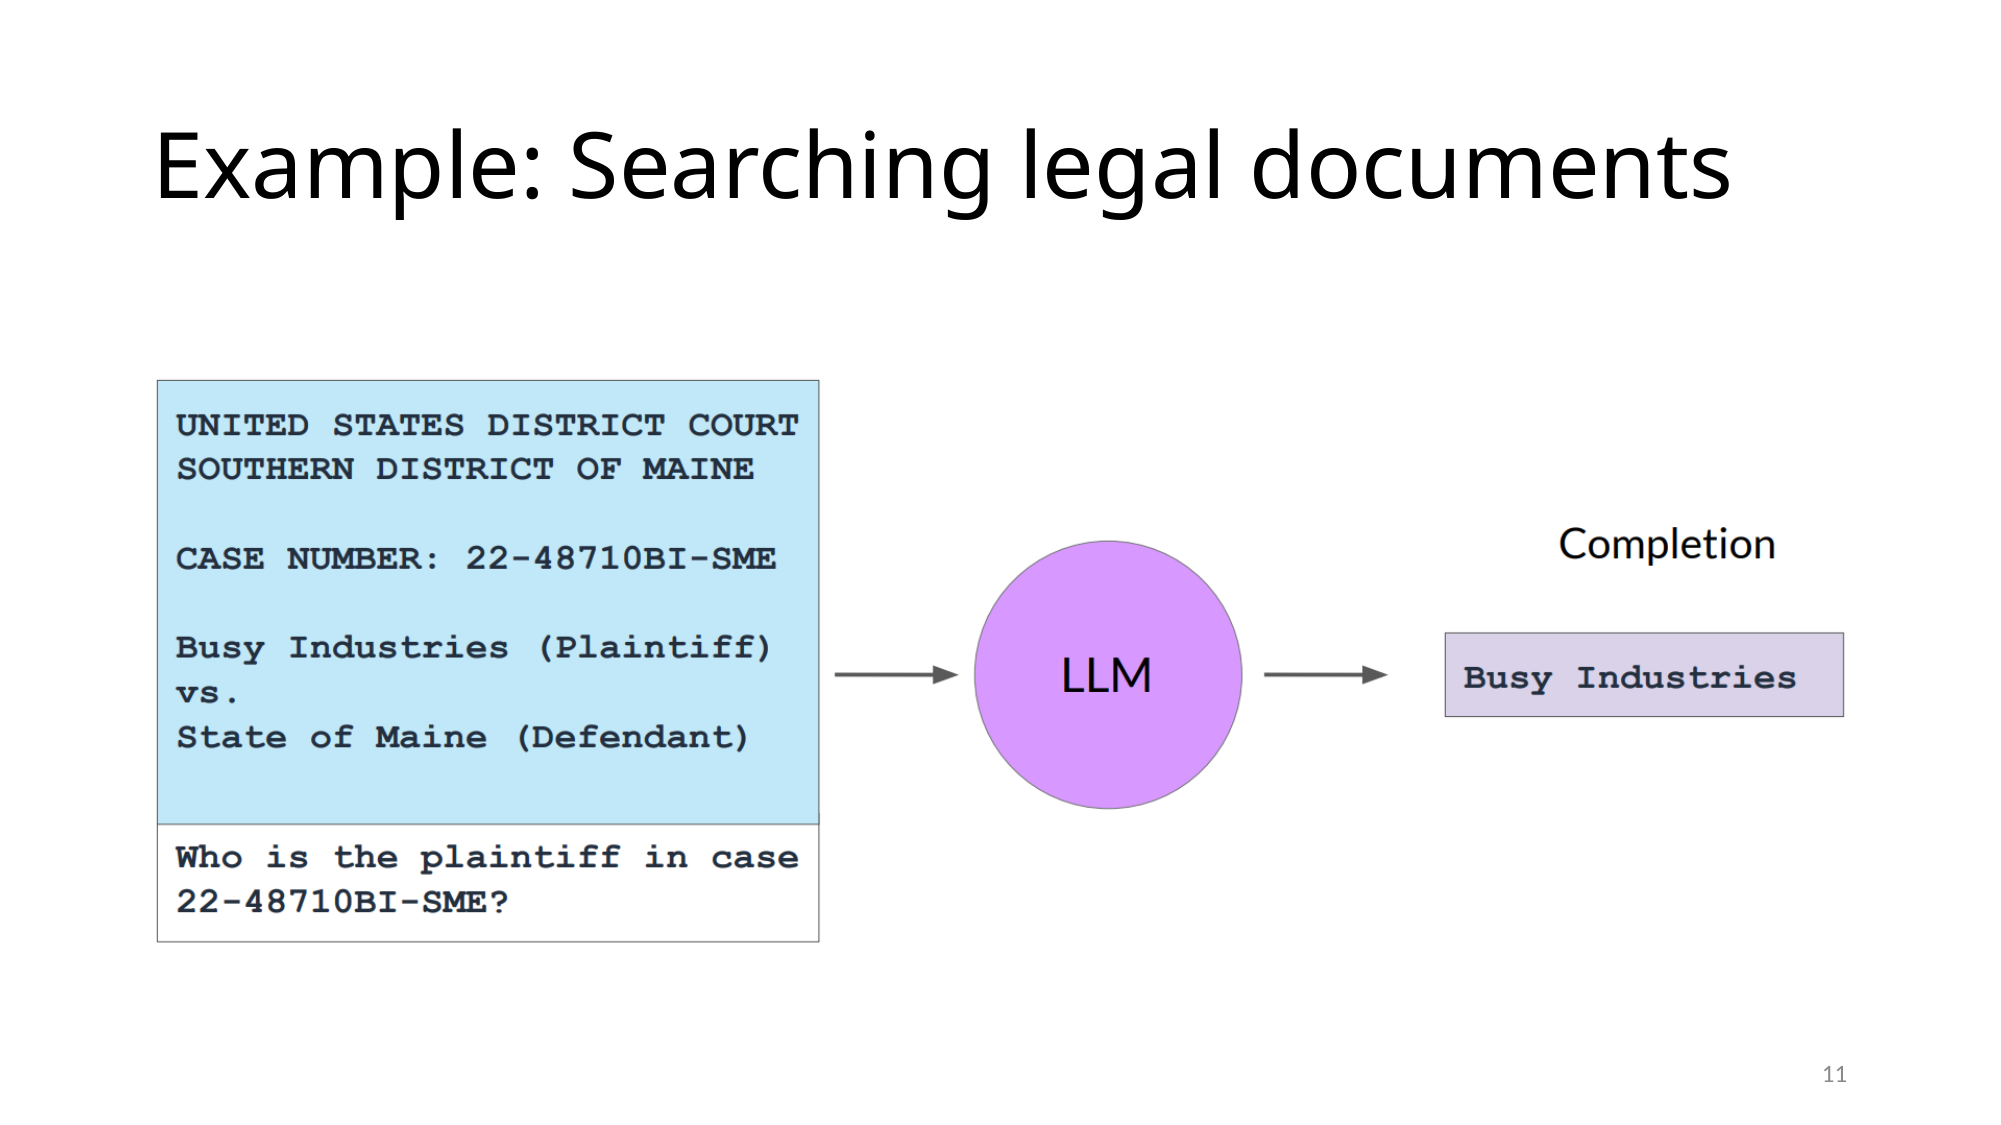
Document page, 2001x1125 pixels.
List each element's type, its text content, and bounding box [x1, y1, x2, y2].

slide_number 11 [1412, 1042, 1863, 1103]
title Example: Searching legal documents [137, 59, 1863, 278]
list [137, 358, 1863, 955]
